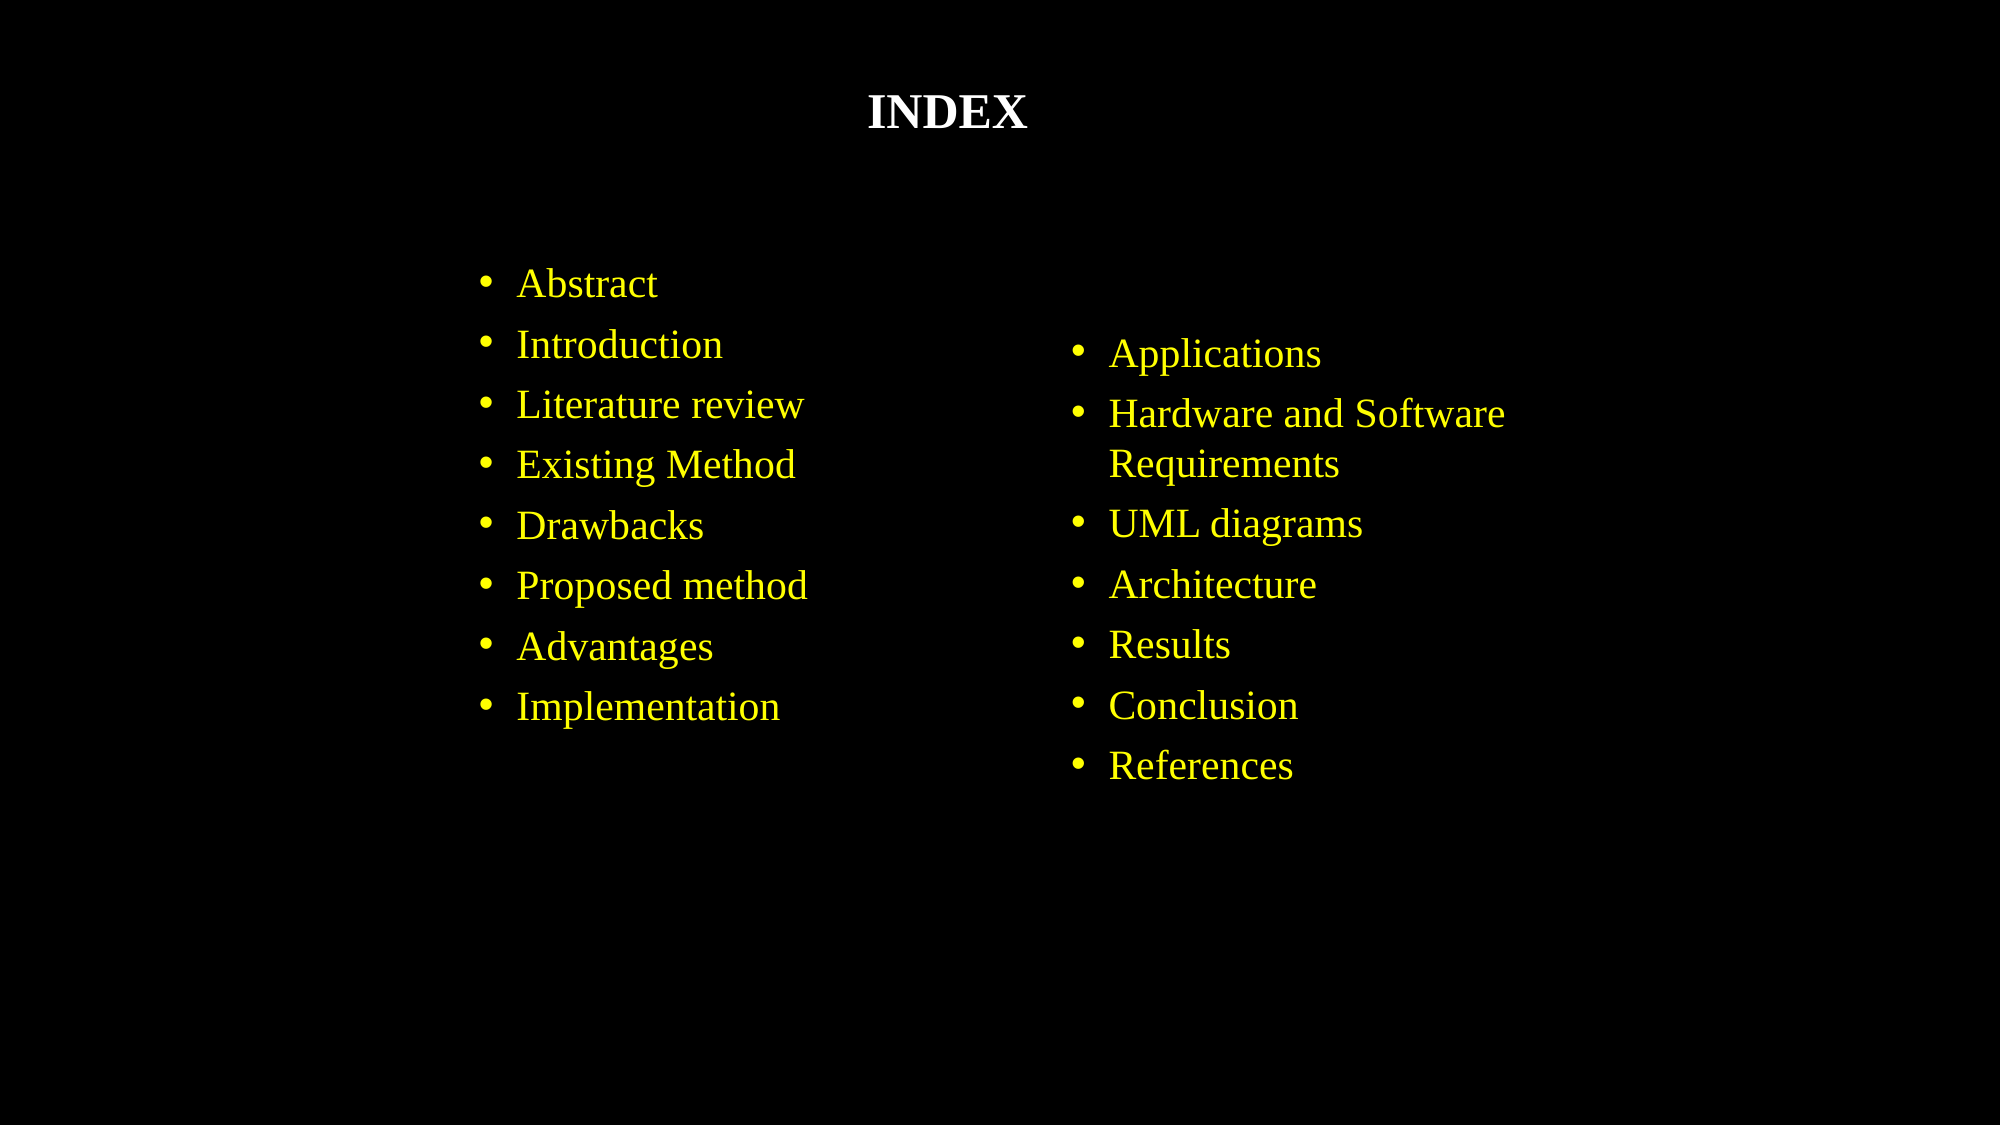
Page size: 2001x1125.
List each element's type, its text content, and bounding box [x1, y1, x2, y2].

title INDEX [800, 59, 1095, 166]
list Abstract Introduction Literature review Existing Method Drawbacks Proposed method Advantages Implementation Applications Hardware and Software Requirements UML diagrams Architecture Results Conclusion References [238, 188, 1753, 885]
